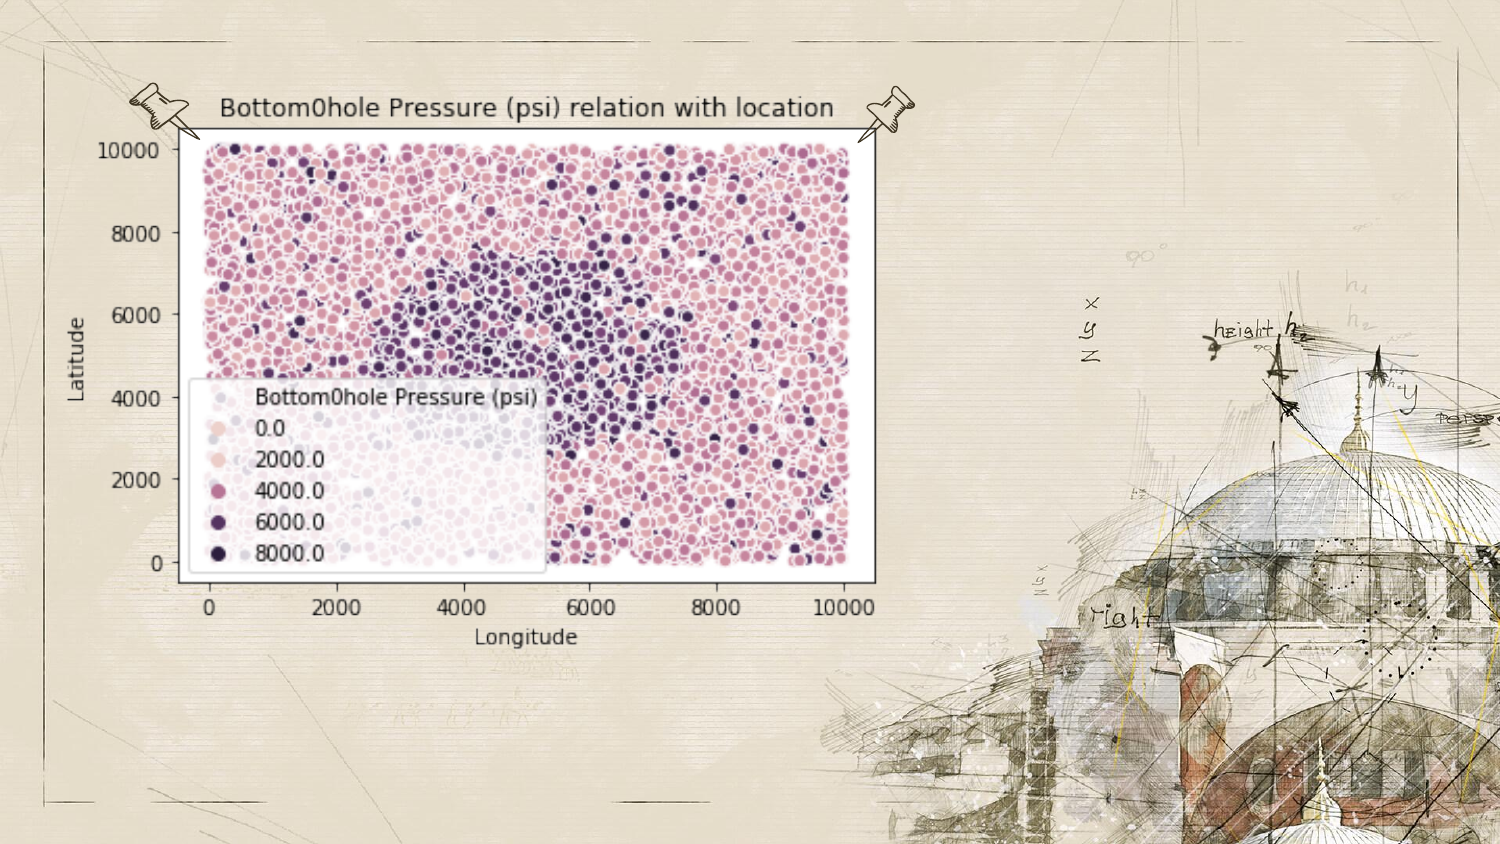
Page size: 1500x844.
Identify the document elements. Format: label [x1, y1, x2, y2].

text_box [903, 92, 916, 112]
picture [0, 0, 1500, 844]
